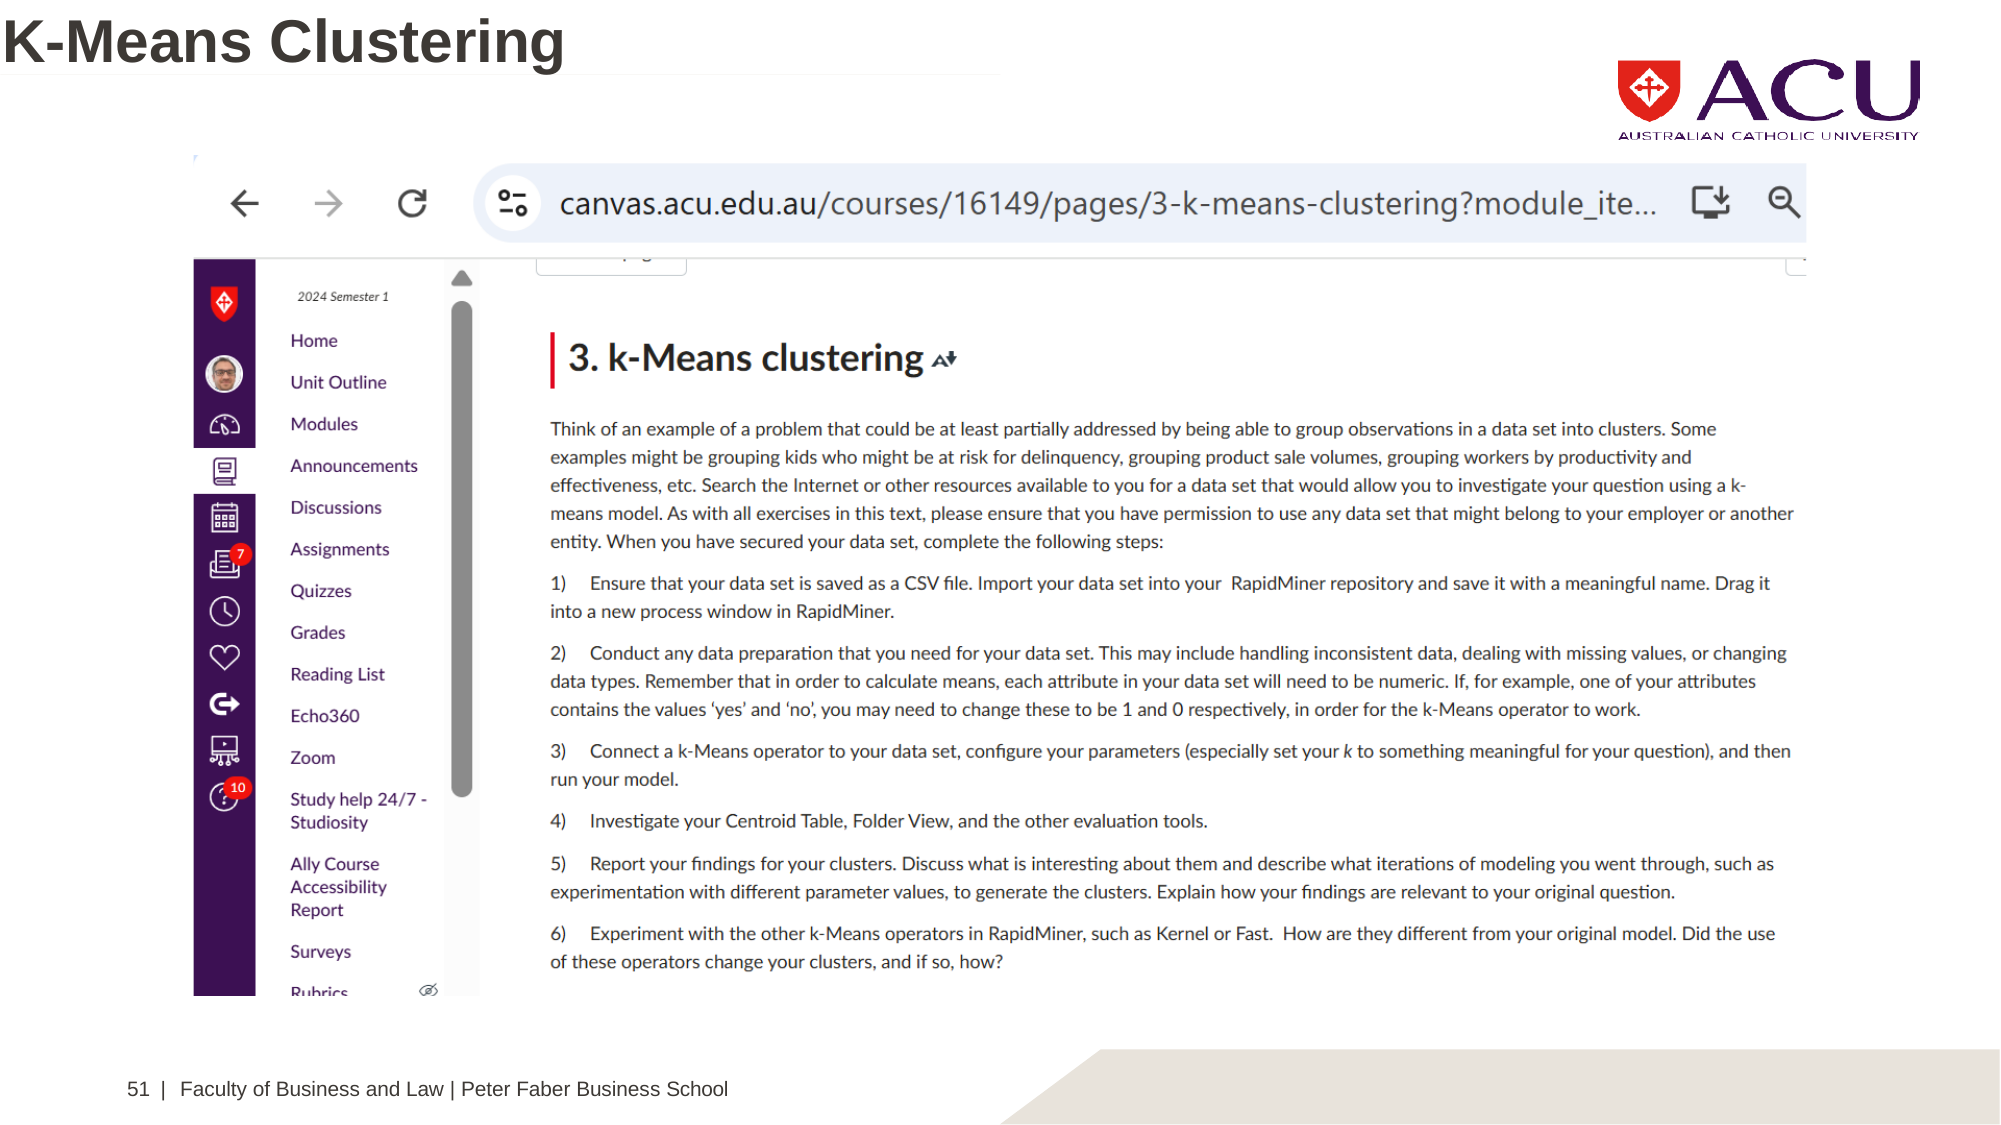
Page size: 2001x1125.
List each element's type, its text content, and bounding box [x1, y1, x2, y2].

picture [193, 155, 1807, 996]
text_box K-Means Clustering [0, 0, 1584, 75]
picture [1618, 59, 1920, 140]
slide_number 51 | Faculty of Business and Law | Peter Faber Business School [120, 1075, 937, 1125]
